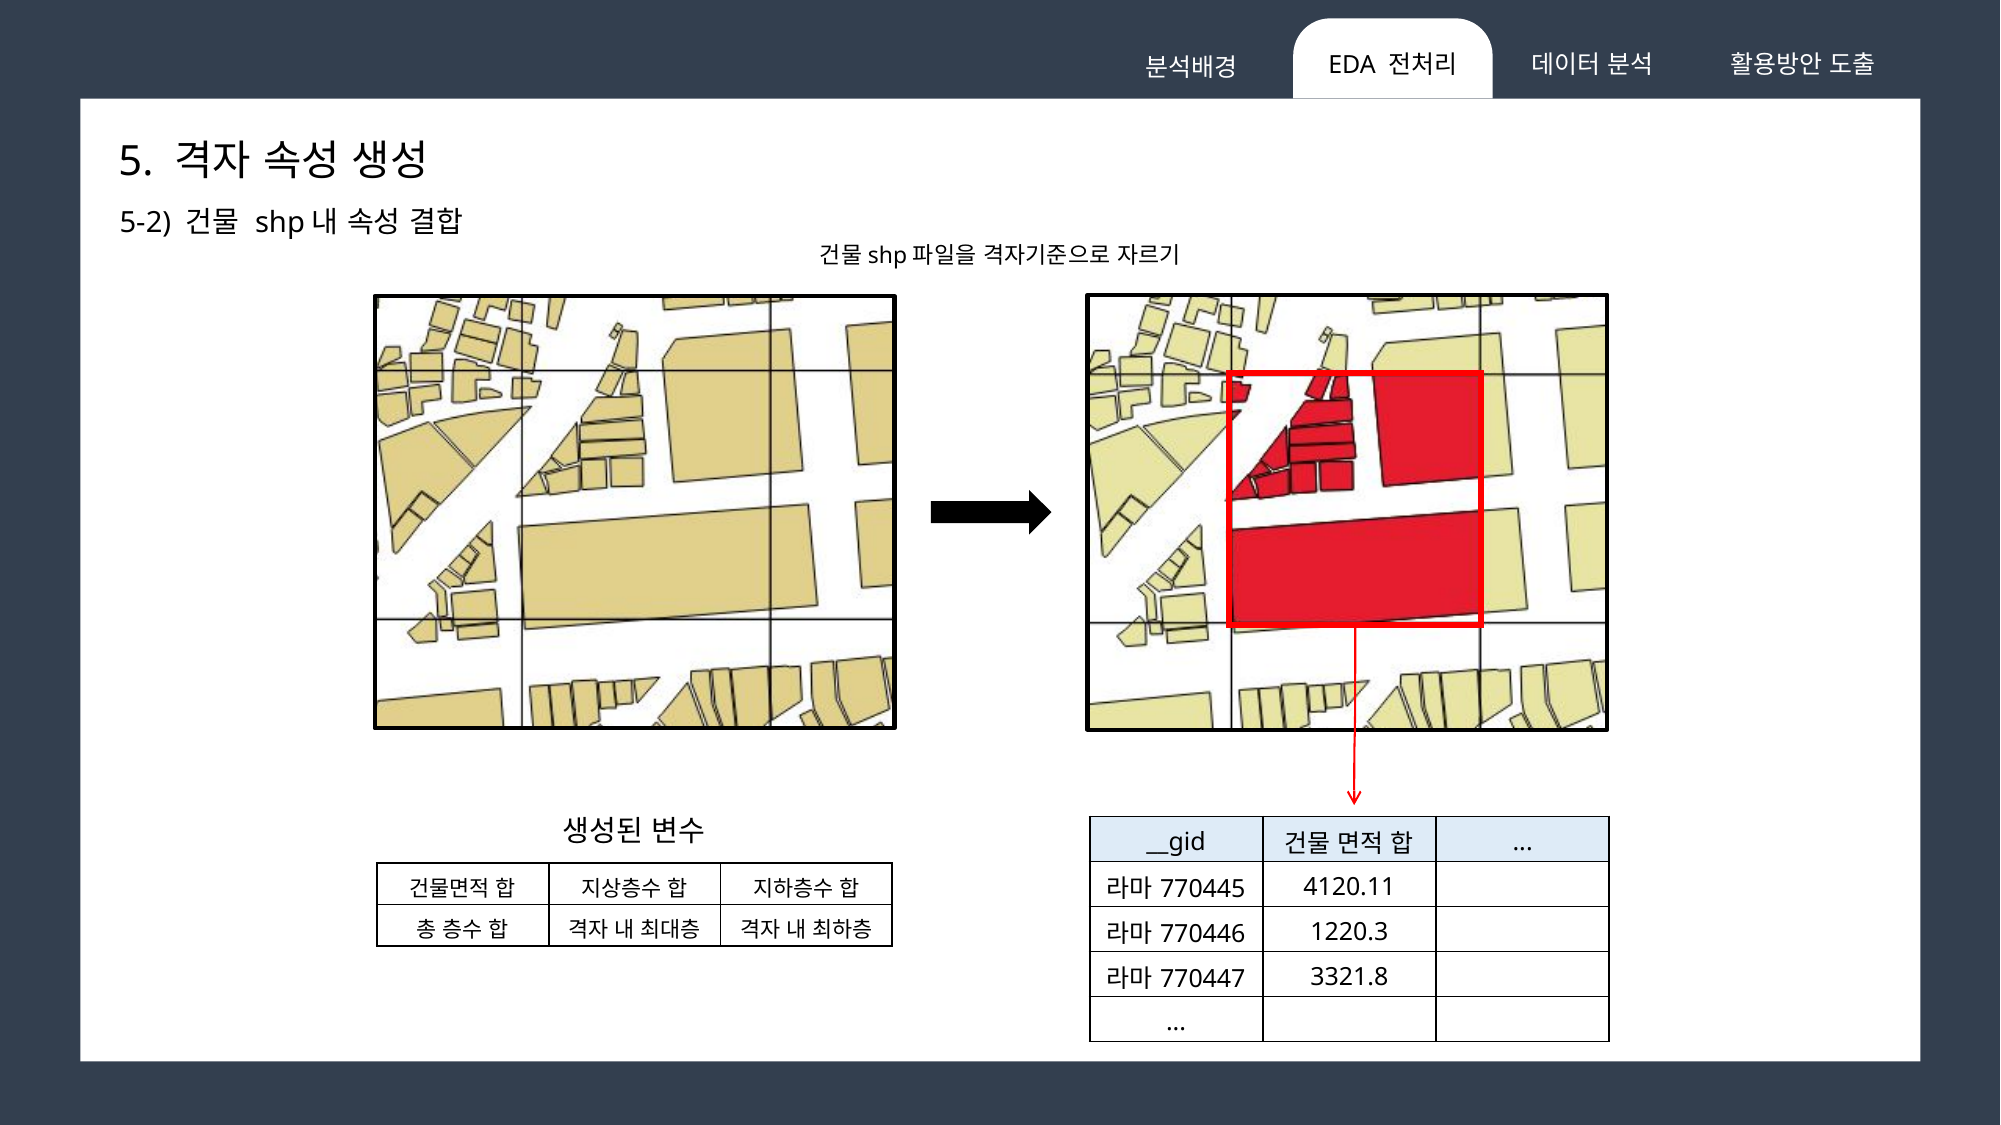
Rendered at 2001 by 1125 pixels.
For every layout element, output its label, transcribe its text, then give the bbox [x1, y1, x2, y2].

table_cell [1437, 907, 1608, 951]
table_cell [1437, 862, 1608, 906]
table_cell [1264, 997, 1435, 1041]
text_box 데이터 분석 [1493, 16, 1691, 100]
table_header ... [1437, 817, 1608, 861]
picture [1089, 296, 1606, 728]
table_header 건물 면적 합 [1264, 817, 1435, 861]
table_cell 1220.3 [1264, 907, 1435, 951]
table_cell 격자 내 최대층 [550, 905, 720, 945]
table_cell 라마770446 [1091, 907, 1262, 951]
table_cell [1437, 997, 1608, 1041]
table_cell ... [1091, 997, 1262, 1041]
text_box 활용방안 도출 [1689, 16, 1918, 100]
text_box 5-2) 건물 shp내 속성 결합 [104, 195, 479, 246]
text_box 건물shp파일을 격자기준으로 자르기 [805, 233, 1196, 276]
table_cell 총 층수 합 [378, 905, 548, 945]
table_header 지상층수 합 [550, 864, 720, 904]
text_box 생성된 변수 [547, 804, 721, 855]
picture [376, 298, 893, 727]
table_header 건물면적 합 [378, 864, 548, 904]
table_cell 격자 내 최하층 [721, 905, 891, 945]
text_box 5. 격자 속성 생성 [103, 126, 444, 192]
table_header __gid [1091, 817, 1262, 861]
table_cell 4120.11 [1264, 862, 1435, 906]
text_box [79, 98, 1921, 1062]
table_header 지하층수 합 [721, 864, 891, 904]
text_box EDA 전처리 [1292, 17, 1494, 100]
table_cell 라마770447 [1091, 952, 1262, 996]
table_cell 3321.8 [1264, 952, 1435, 996]
table_cell [1437, 952, 1608, 996]
table_cell 라마770445 [1091, 862, 1262, 906]
text_box 분석배경 [1090, 19, 1293, 102]
text_box [930, 489, 1052, 535]
